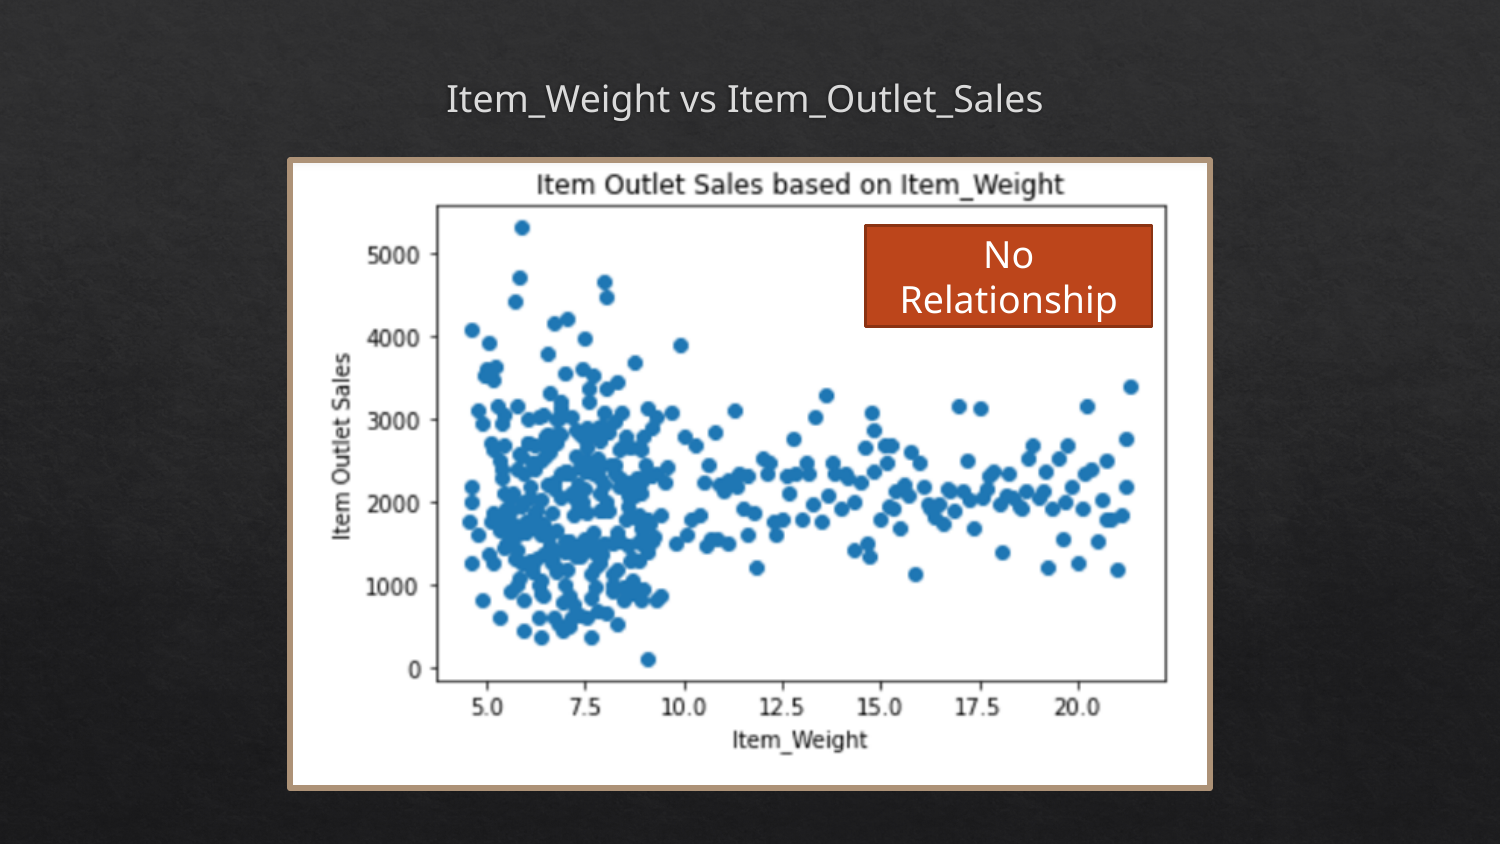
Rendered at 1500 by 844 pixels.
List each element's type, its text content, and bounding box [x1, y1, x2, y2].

picture [293, 162, 1207, 786]
title Item_Weight vs Item_Outlet_Sales [75, 58, 1425, 137]
